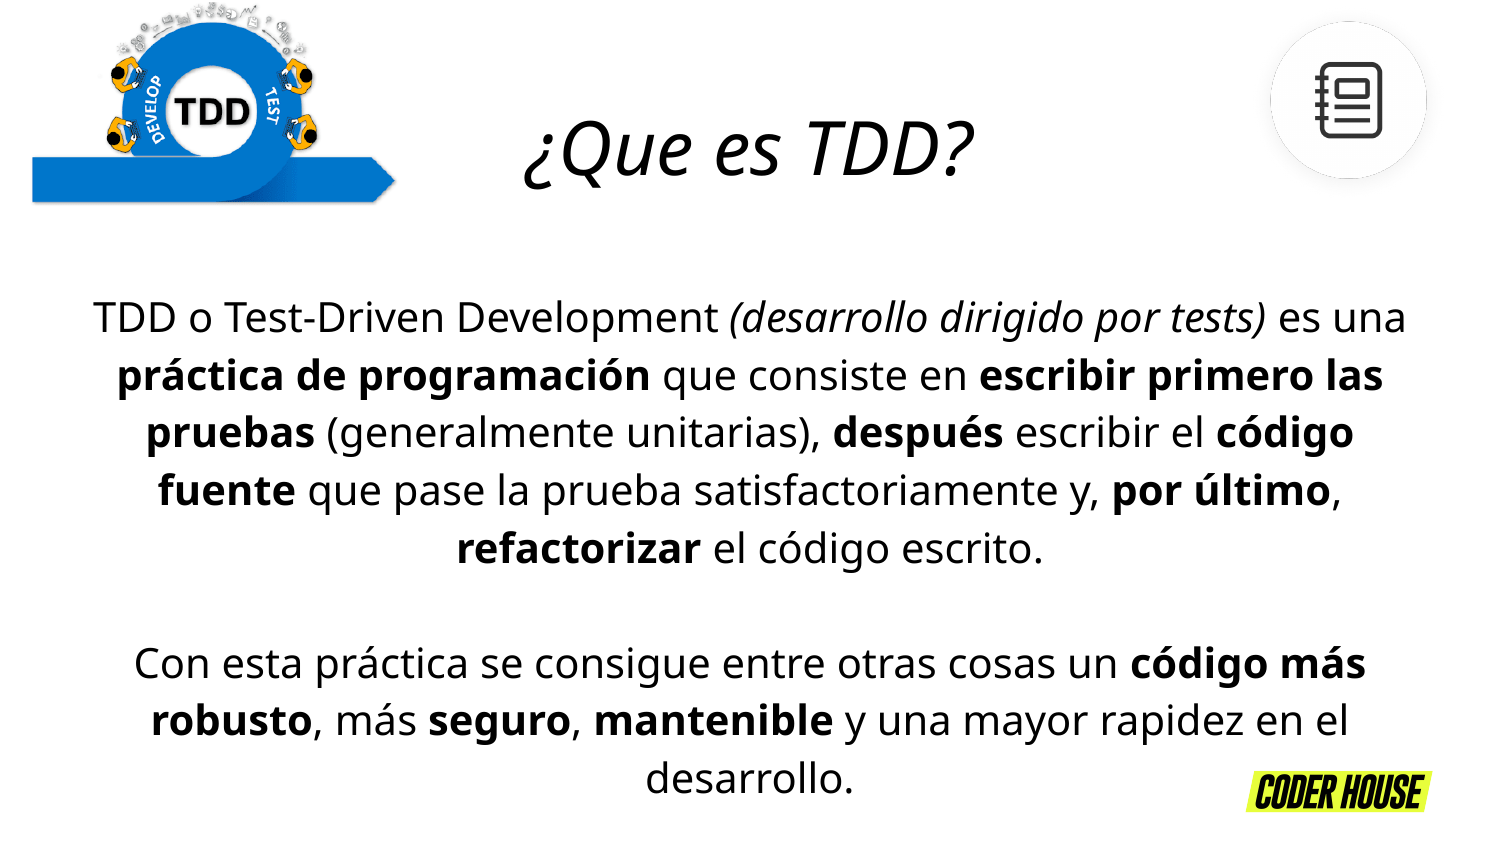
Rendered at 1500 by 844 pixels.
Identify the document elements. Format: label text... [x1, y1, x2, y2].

text_box TDD o Test-Driven Development (desarrollo dirigido por tests) es una práctica de programación que consiste en escribir primero las pruebas (generalmente unitarias), después escribir el código fuente que pase la prueba satisfactoriamente y, por último, refactorizar el código escrito. Con esta práctica se consigue entre otras cosas un código más robusto, más seguro, mantenible y una mayor rapidez en el desarrollo. [74, 268, 1426, 650]
text_box ¿Que es TDD? [493, 85, 1007, 211]
picture [1251, 2, 1447, 198]
picture [1241, 764, 1437, 819]
picture [0, 2, 427, 211]
